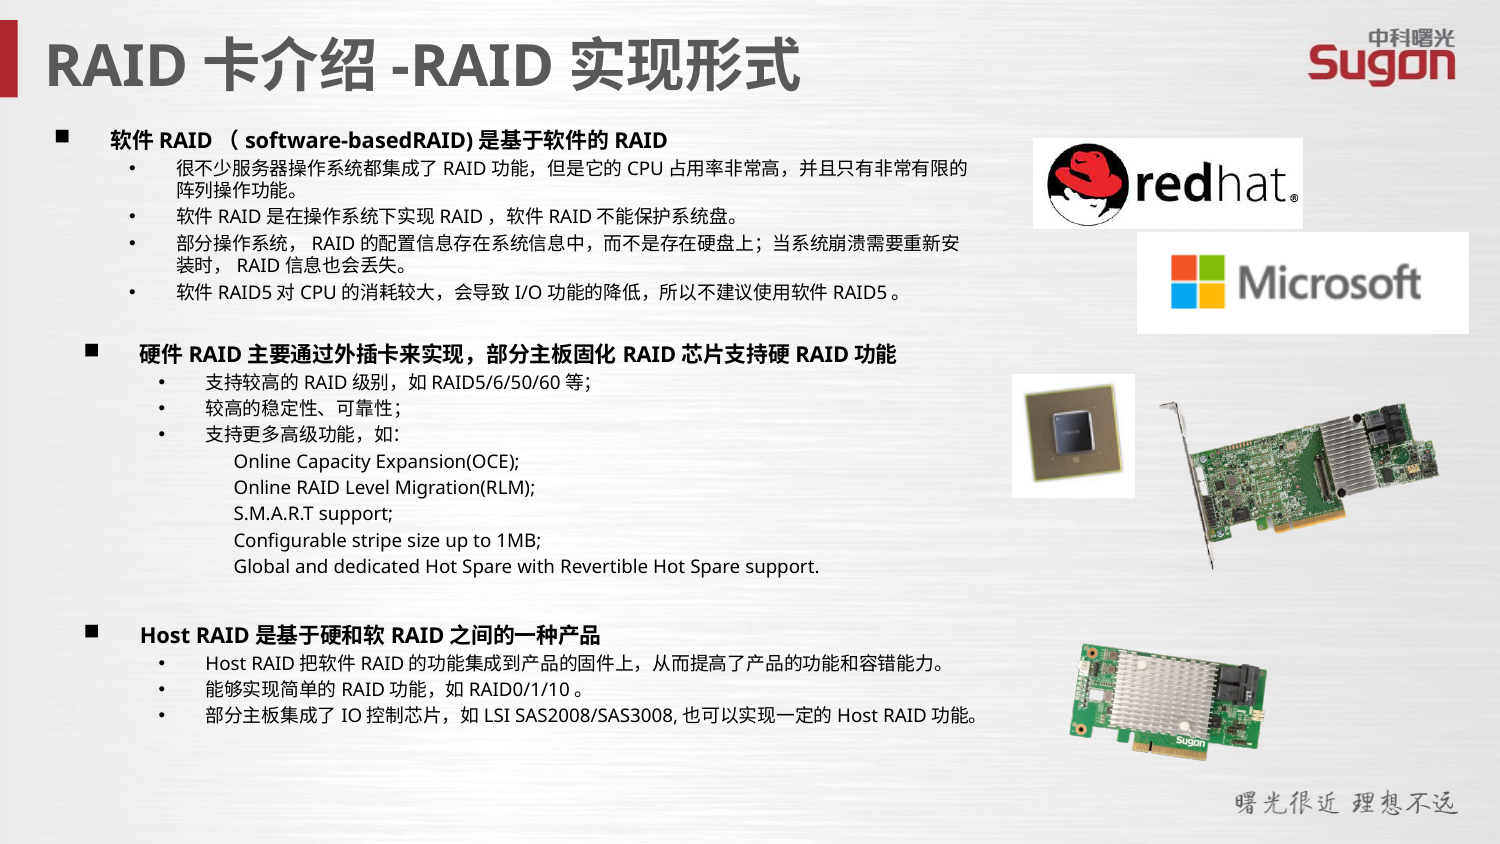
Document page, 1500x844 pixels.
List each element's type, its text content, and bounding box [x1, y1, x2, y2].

list RAID卡介绍-RAID实现形式 [29, 20, 1247, 103]
text_box Host RAID是基于硬和软RAID之间的一种产品 Host RAID把软件RAID的功能集成到产品的固件上，从而提高了产品的功能和容错能力。 能够实现简单的RAID功能，如RAID0/1/10。 部分主板集成了IO控制芯片，如LSI SAS2008/SAS3008,也可以实现一定的Host RAID功能。 [68, 614, 985, 735]
text_box 硬件RAID主要通过外插卡来实现，部分主板固化RAID芯片支持硬RAID功能 支持较高的RAID级别，如RAID5/6/50/60等； 较高的稳定性、可靠性； 支持更多高级功能，如： Online Capacity Expansion(OCE); Online RAID Level Migration(RLM); S.M.A.R.T support; Configurable stripe size up to 1MB; Global and dedicated Hot Spare with Revertible Hot Spare support. [68, 333, 991, 594]
text_box 软件RAID（software-basedRAID)是基于软件的RAID 很不少服务器操作系统都集成了RAID功能，但是它的CPU占用率非常高，并且只有非常有限的阵列操作功能。 软件RAID是在操作系统下实现RAID，软件RAID不能保护系统盘。 部分操作系统，RAID的配置信息存在系统信息中，而不是存在硬盘上；当系统崩溃需要重新安装时，RAID信息也会丢失。 软件RAID5对CPU的消耗较大，会导致I/O功能的降低，所以不建议使用软件RAID5。 [39, 119, 985, 313]
picture [0, 0, 1500, 844]
